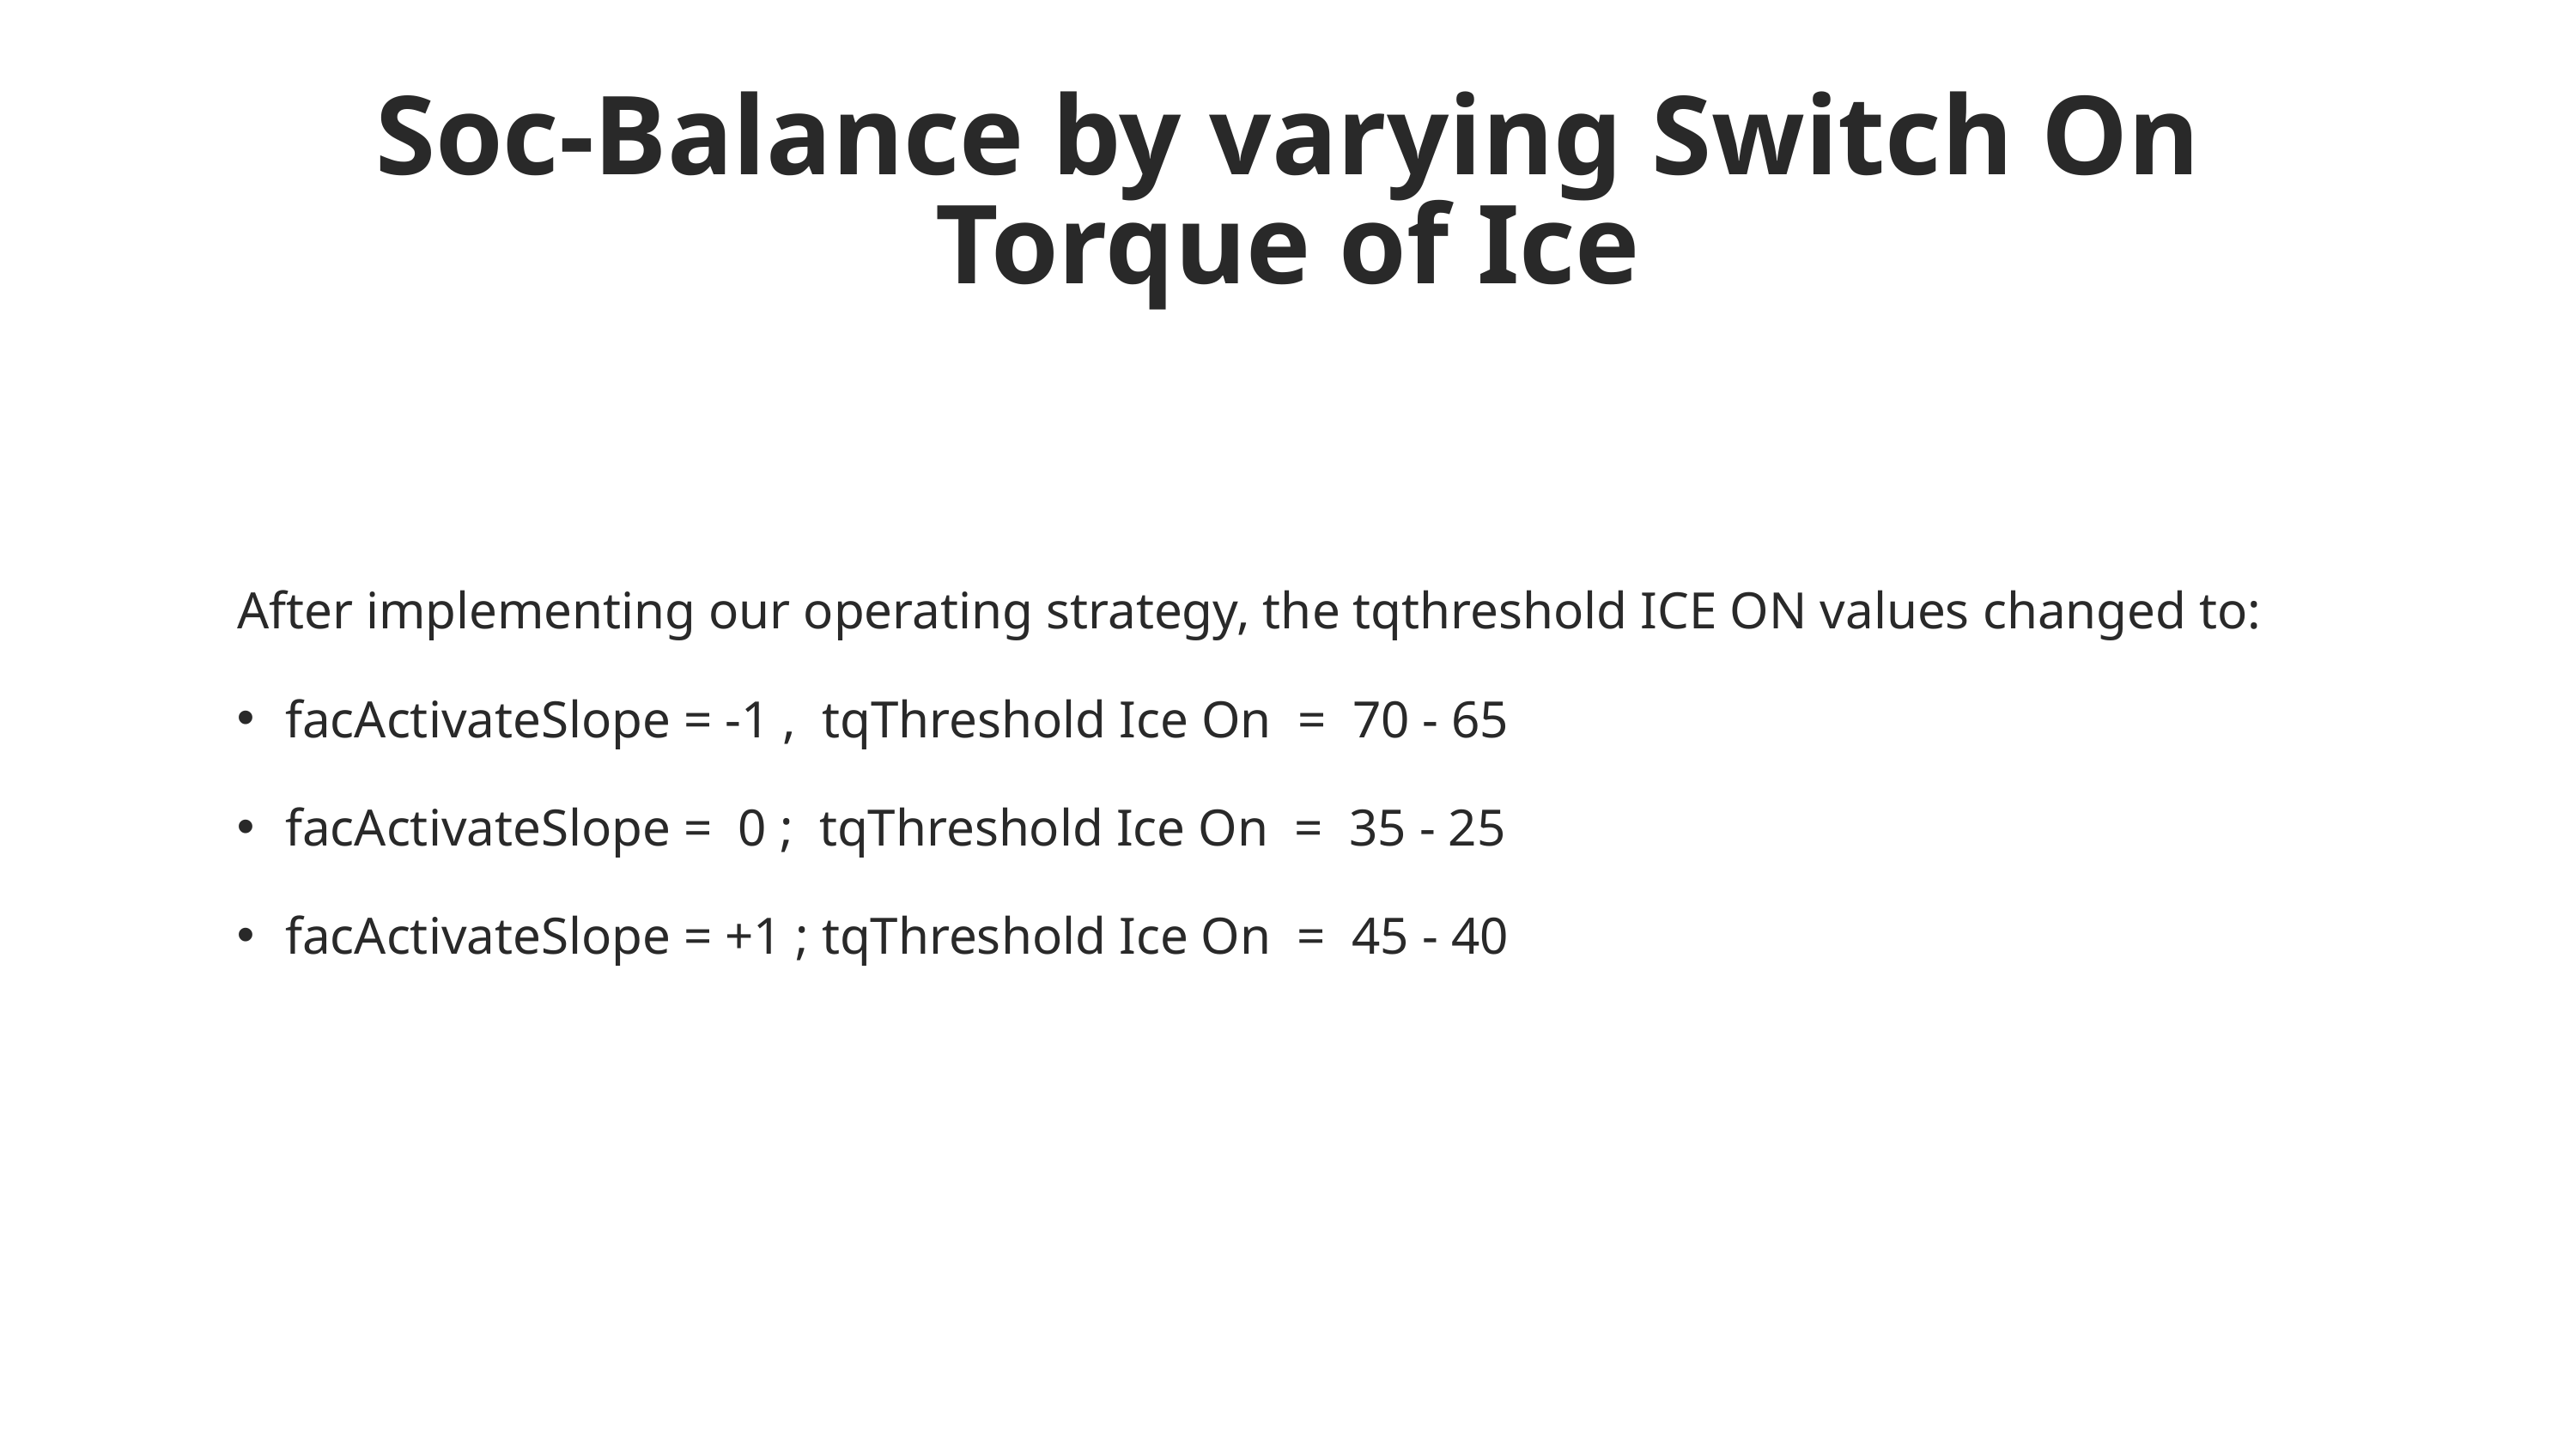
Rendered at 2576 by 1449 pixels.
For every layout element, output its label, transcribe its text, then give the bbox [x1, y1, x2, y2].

text_box Soc-Balance by varying Switch On Torque of Ice [239, 87, 2337, 306]
text_box After implementing our operating strategy, the tqthreshold ICE ON values changed to: facActivateSlope = -1 , tqThreshold Ice On = 70 - 65 facActivateSlope = 0 ; tqThreshold Ice On = 35 - 25 facActivateSlope = +1 ; tqThreshold Ice On = 45 - 40 [204, 585, 2372, 1019]
